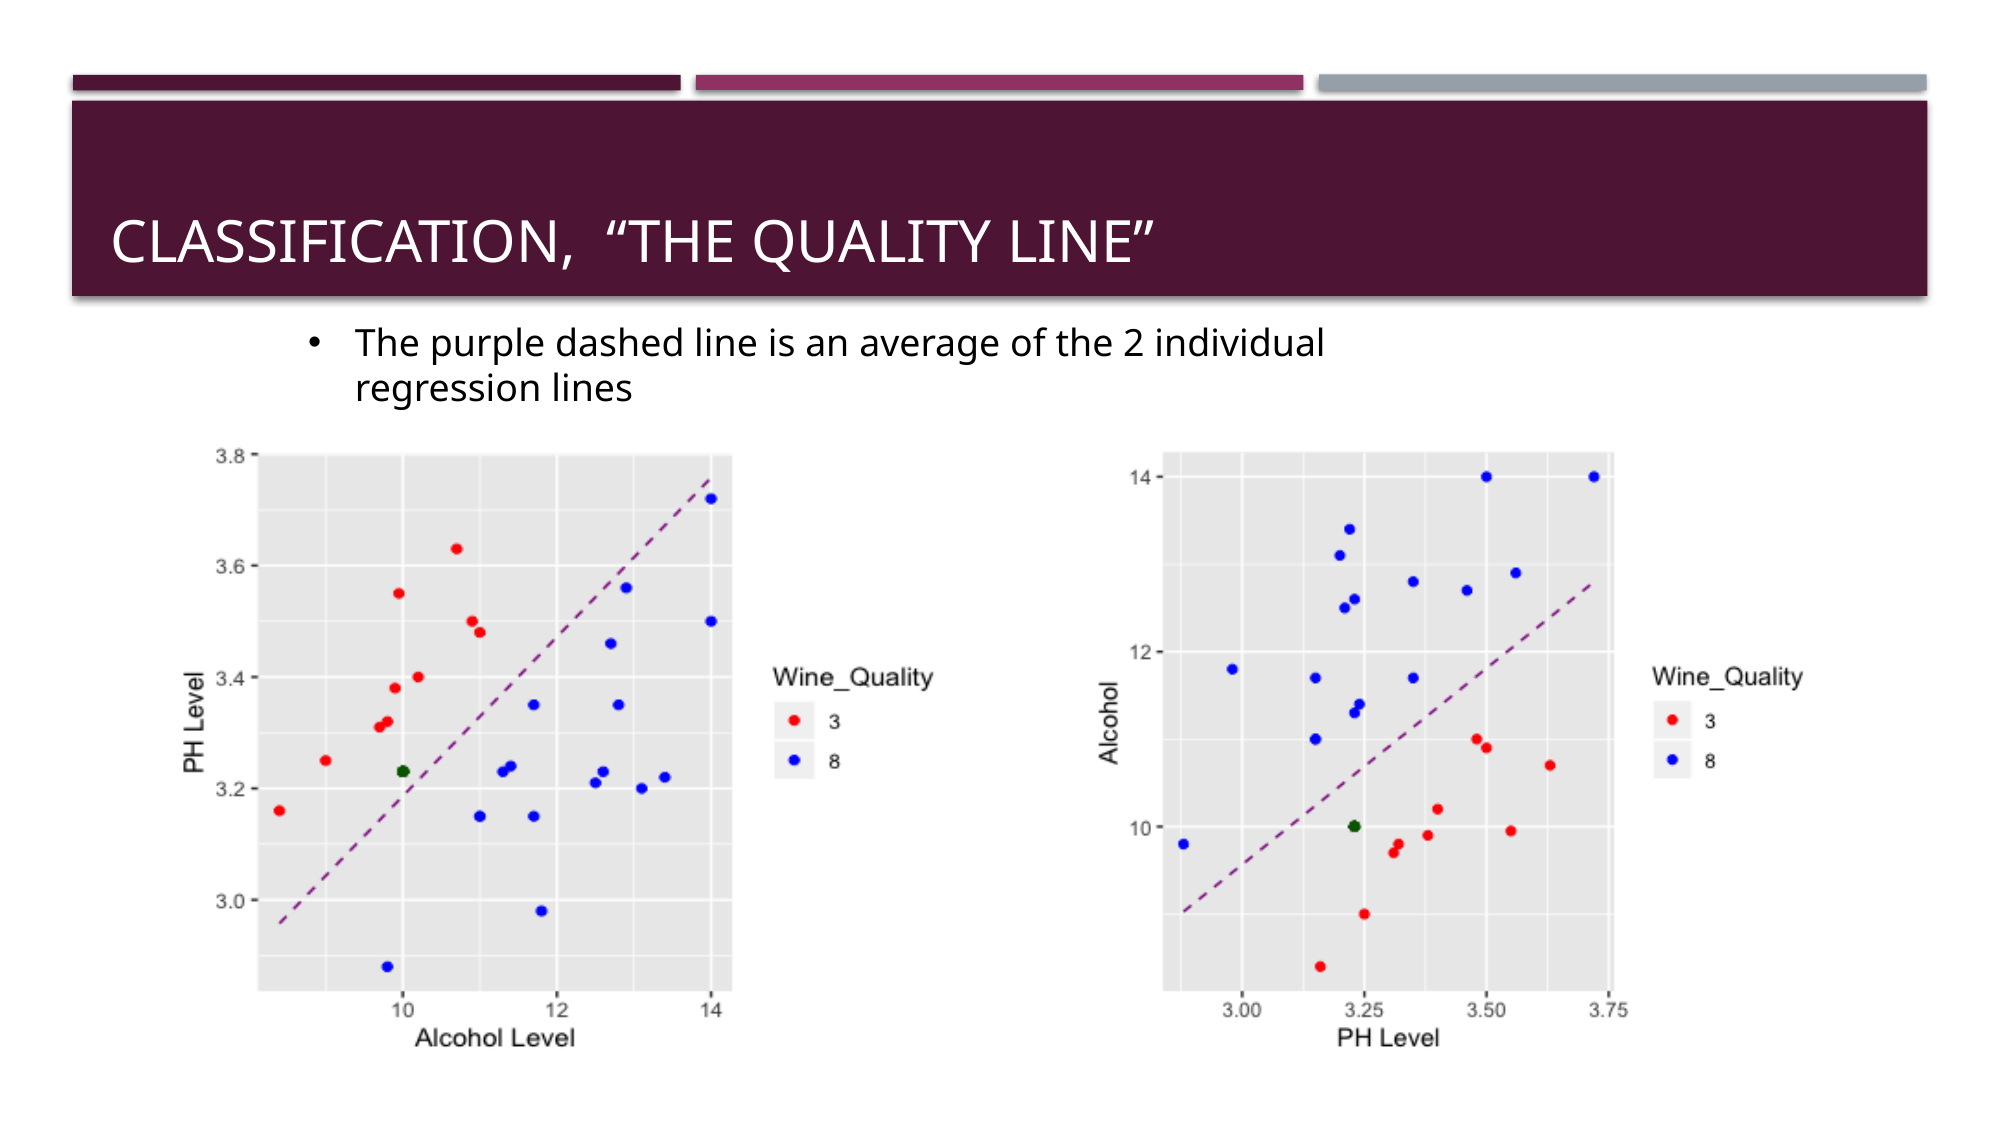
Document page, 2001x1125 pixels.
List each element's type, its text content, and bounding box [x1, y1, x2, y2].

picture [171, 441, 961, 1065]
text_box The purple dashed line is an average of the 2 individual regression lines [293, 311, 1482, 417]
title Classification, “The Quality Line” [95, 115, 1905, 282]
picture [1087, 440, 1829, 1065]
